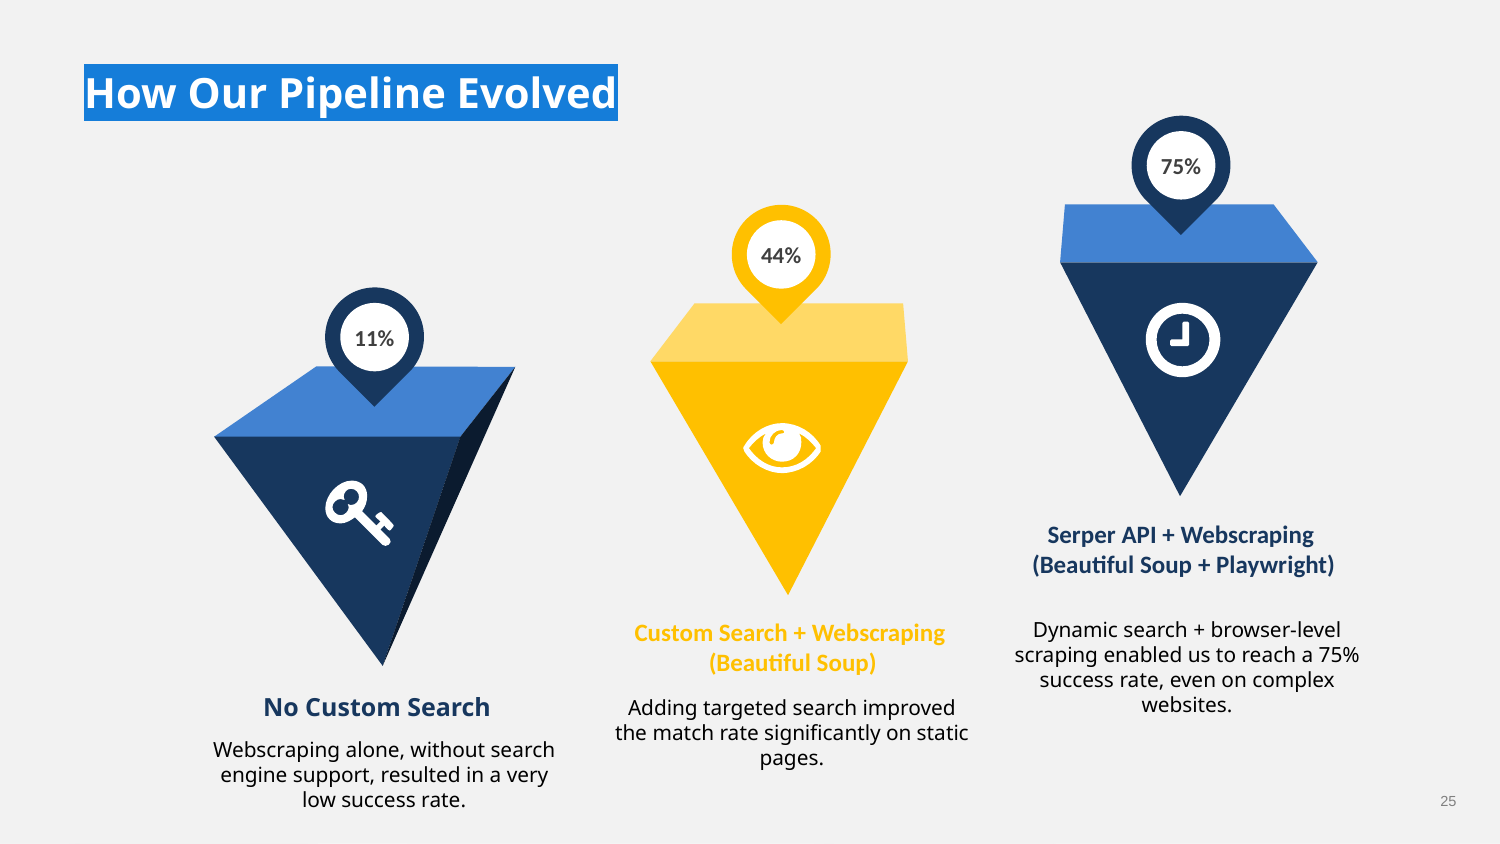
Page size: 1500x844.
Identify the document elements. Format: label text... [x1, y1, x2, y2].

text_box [610, 616, 972, 764]
text_box 24 [1138, 784, 1472, 824]
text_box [213, 287, 516, 667]
text_box How Our Pipeline Evolved [69, 51, 1494, 146]
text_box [1059, 115, 1318, 497]
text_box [931, 518, 1430, 686]
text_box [204, 691, 564, 806]
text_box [650, 204, 909, 596]
